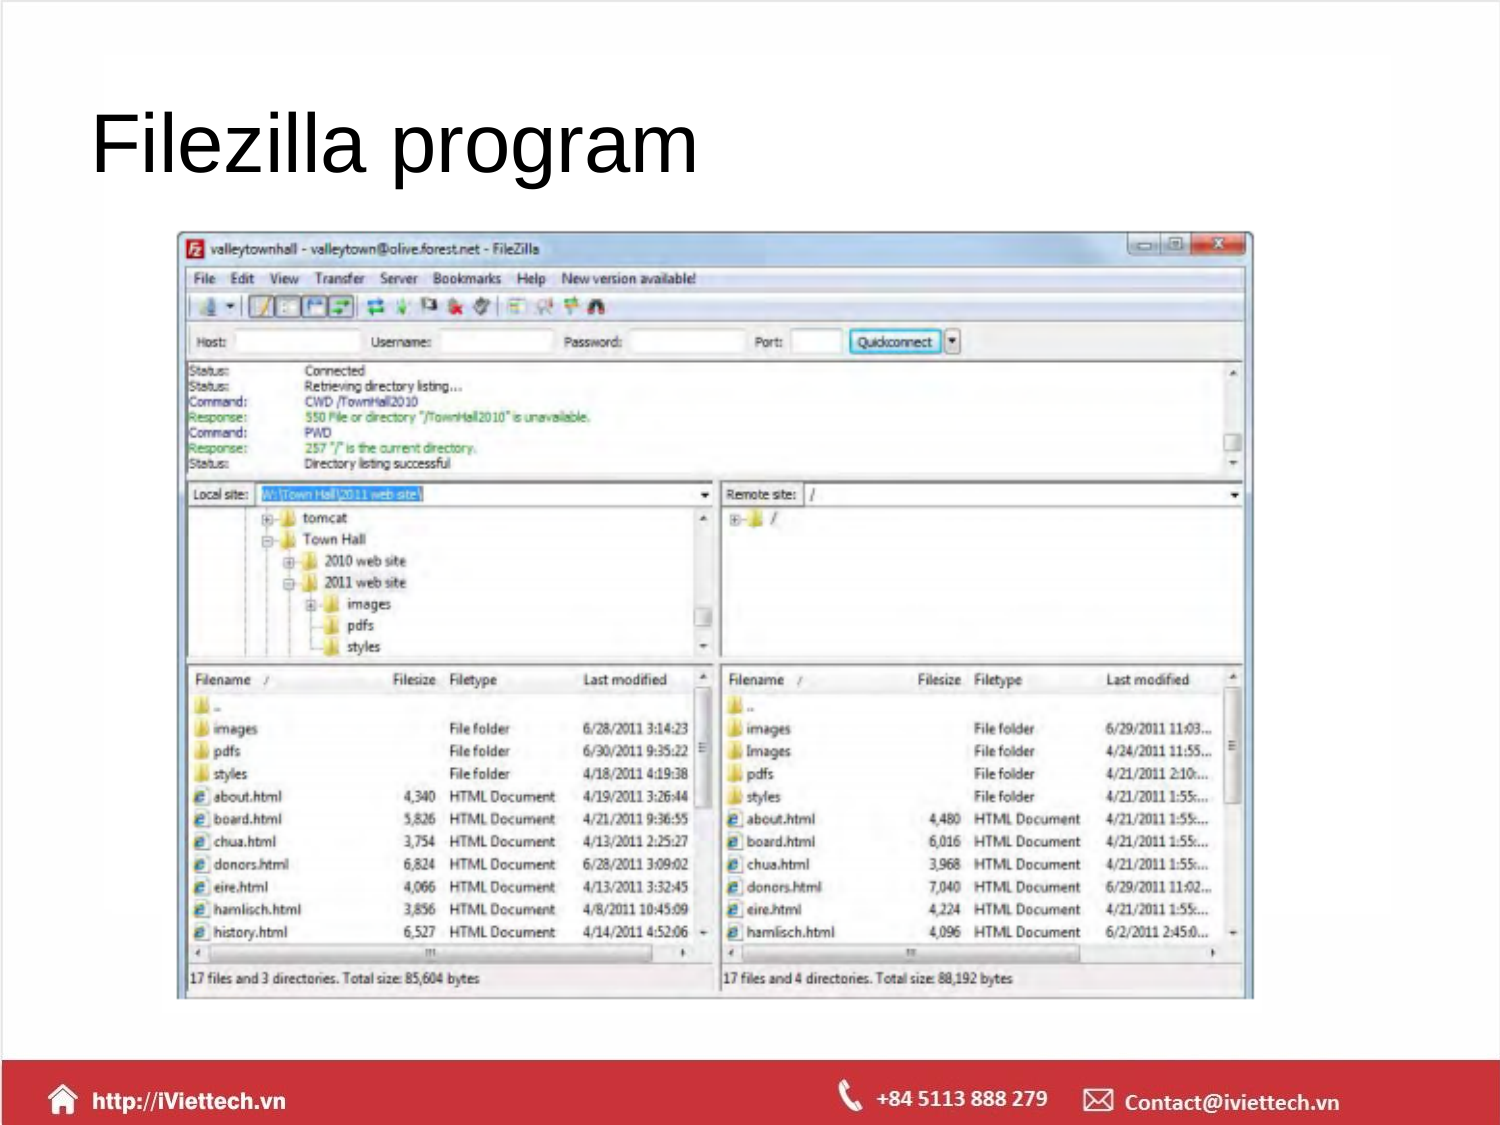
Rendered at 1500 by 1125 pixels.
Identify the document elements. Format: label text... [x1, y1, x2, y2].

title Filezilla program [75, 45, 1425, 233]
picture [0, 0, 1500, 1125]
